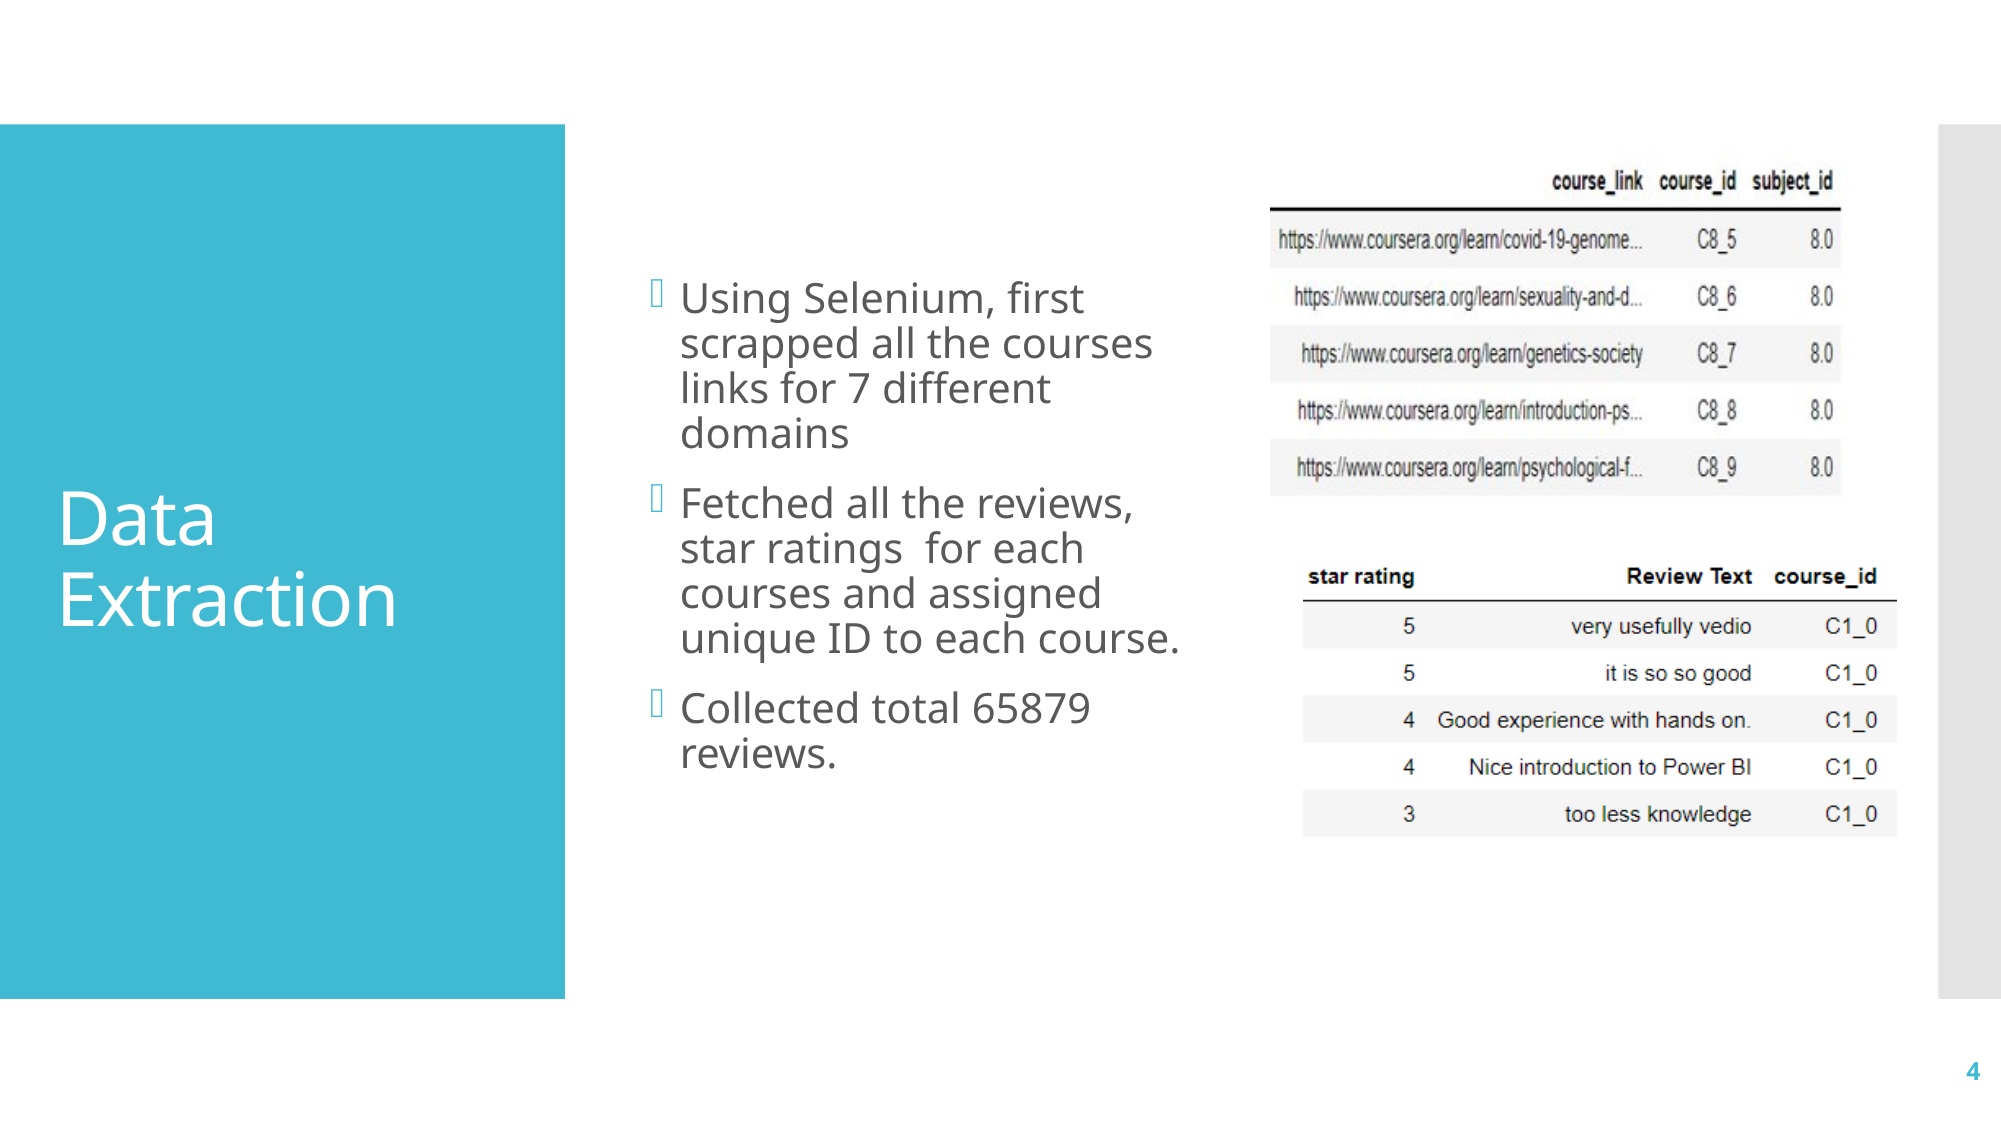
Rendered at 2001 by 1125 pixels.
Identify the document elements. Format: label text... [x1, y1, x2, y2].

slide_number 4 [1744, 1042, 1996, 1103]
picture [1270, 149, 1864, 515]
title Data Extraction [41, 184, 525, 940]
picture [1303, 562, 1897, 841]
list Using Selenium, first scrapped all the courses links for 7 different domains Fetched all the reviews, star ratings for each courses and assigned unique ID to each course. Collected total 65879 reviews. [634, 125, 1223, 1000]
